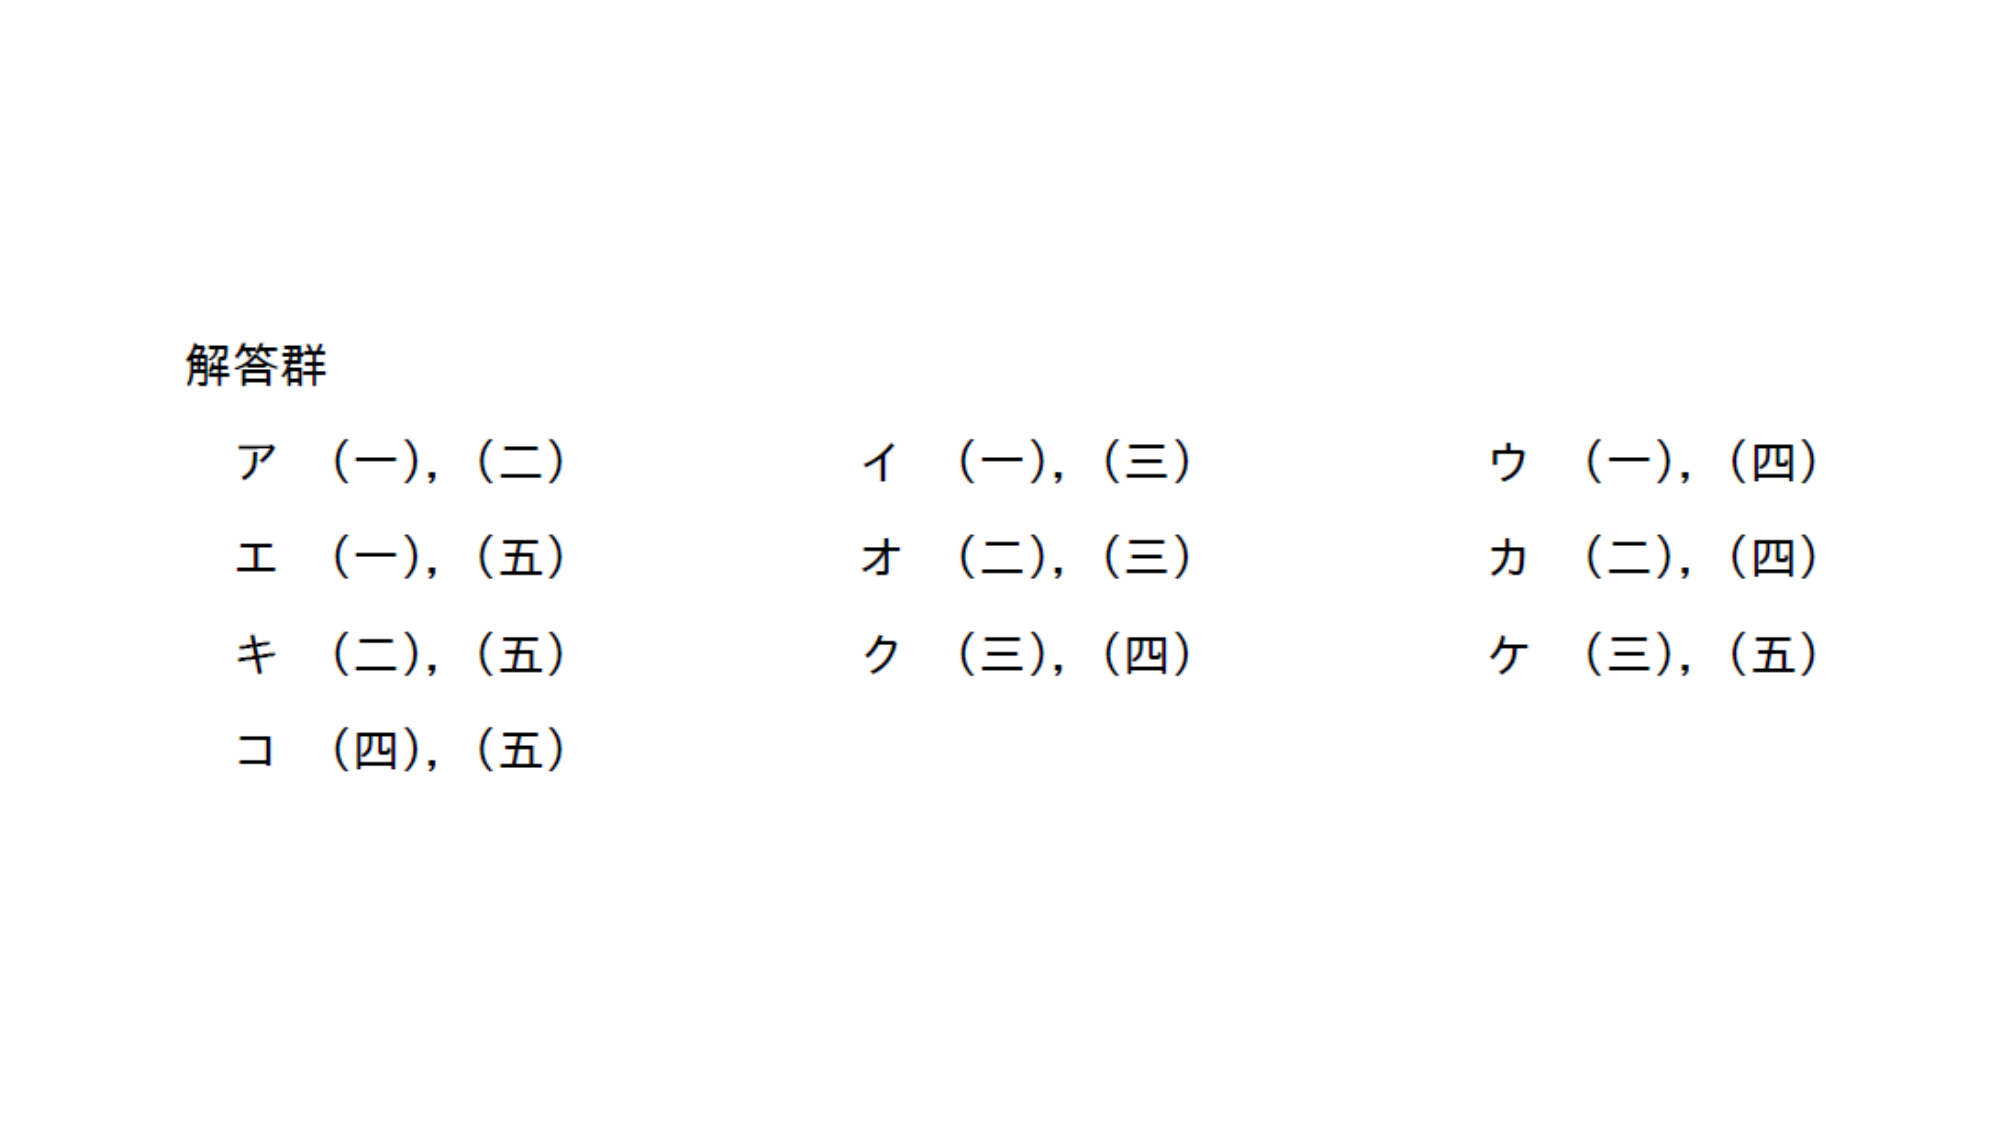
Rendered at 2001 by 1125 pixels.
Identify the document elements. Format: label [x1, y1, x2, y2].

picture [155, 313, 1845, 812]
